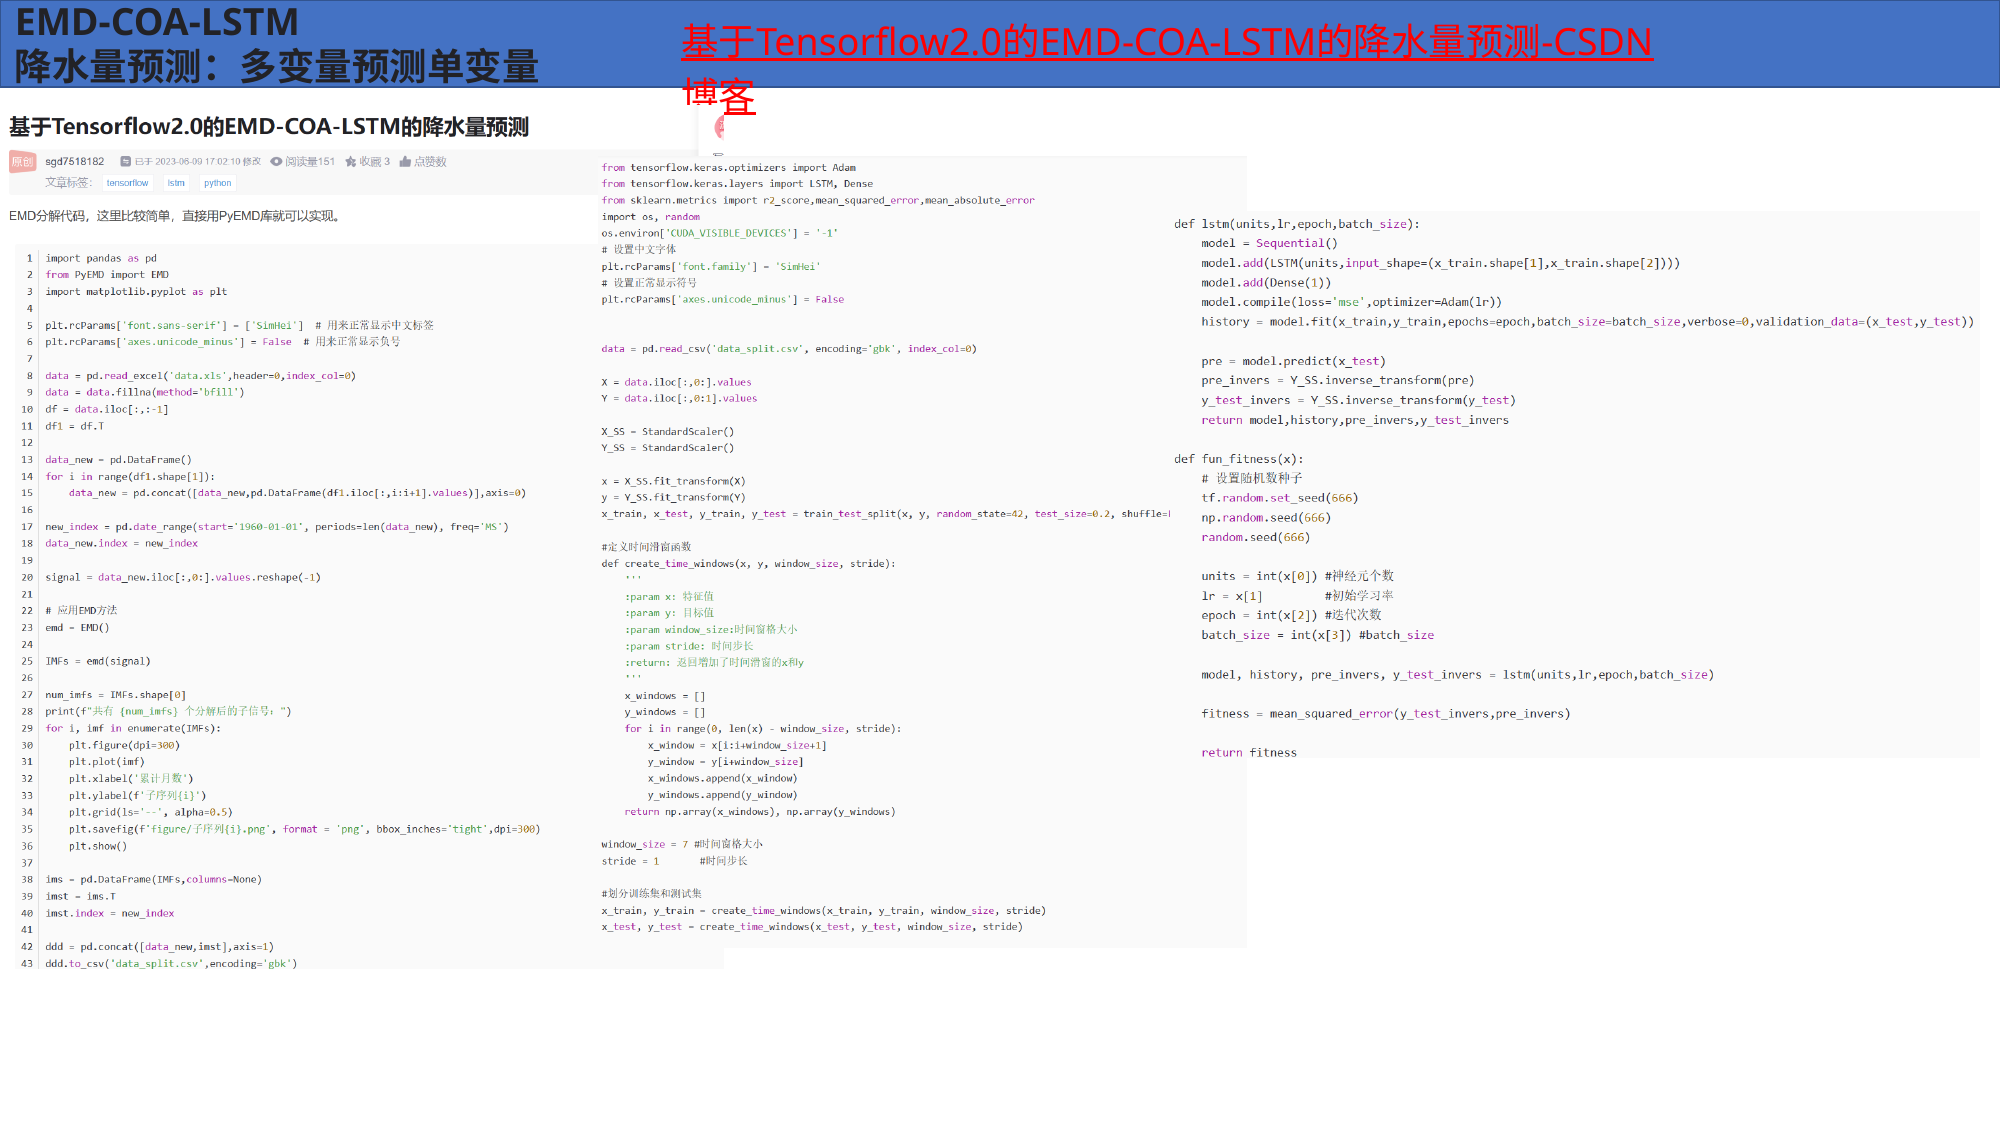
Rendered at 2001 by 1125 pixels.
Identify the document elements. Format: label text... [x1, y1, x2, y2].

text_box 基于Tensorflow2.0的EMD-COA-LSTM的降水量预测-CSDN博客 [666, 10, 1744, 134]
text_box [1411, 0, 2000, 88]
text_box EMD-COA-LSTM 降水量预测：多变量预测单变量 [0, 0, 1411, 95]
picture [0, 105, 1986, 969]
